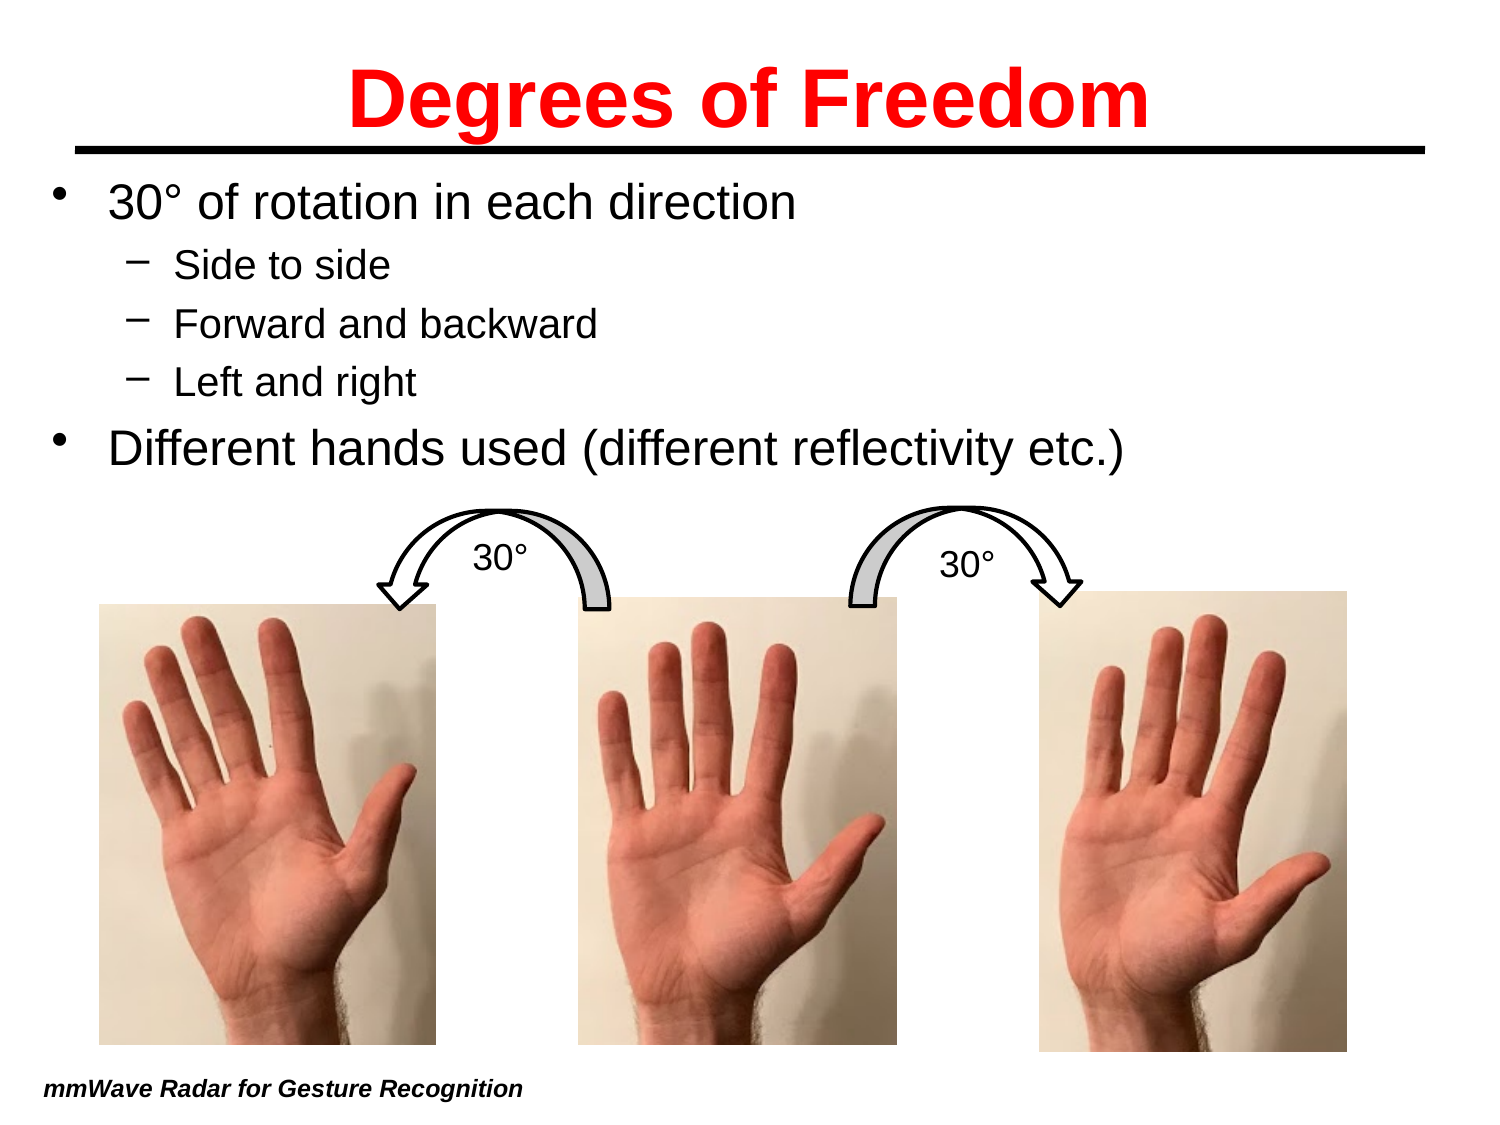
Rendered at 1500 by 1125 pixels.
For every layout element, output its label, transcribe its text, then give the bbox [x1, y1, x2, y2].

title Degrees of Freedom [37, 0, 1463, 188]
text_box [376, 508, 566, 602]
list 30° of rotation in each direction Side to side Forward and backward Left and right Different hands used (different reflectivity etc.) [36, 162, 1462, 1075]
text_box [848, 505, 1043, 596]
text_box 30° [924, 533, 1054, 593]
picture [1038, 591, 1348, 1052]
picture [578, 597, 897, 1046]
footer mmWave Radar for Gesture Recognition [28, 1057, 754, 1118]
text_box [588, 544, 611, 596]
text_box [579, 586, 586, 596]
picture [99, 603, 437, 1046]
text_box 30° [457, 525, 588, 586]
text_box [1054, 545, 1084, 590]
